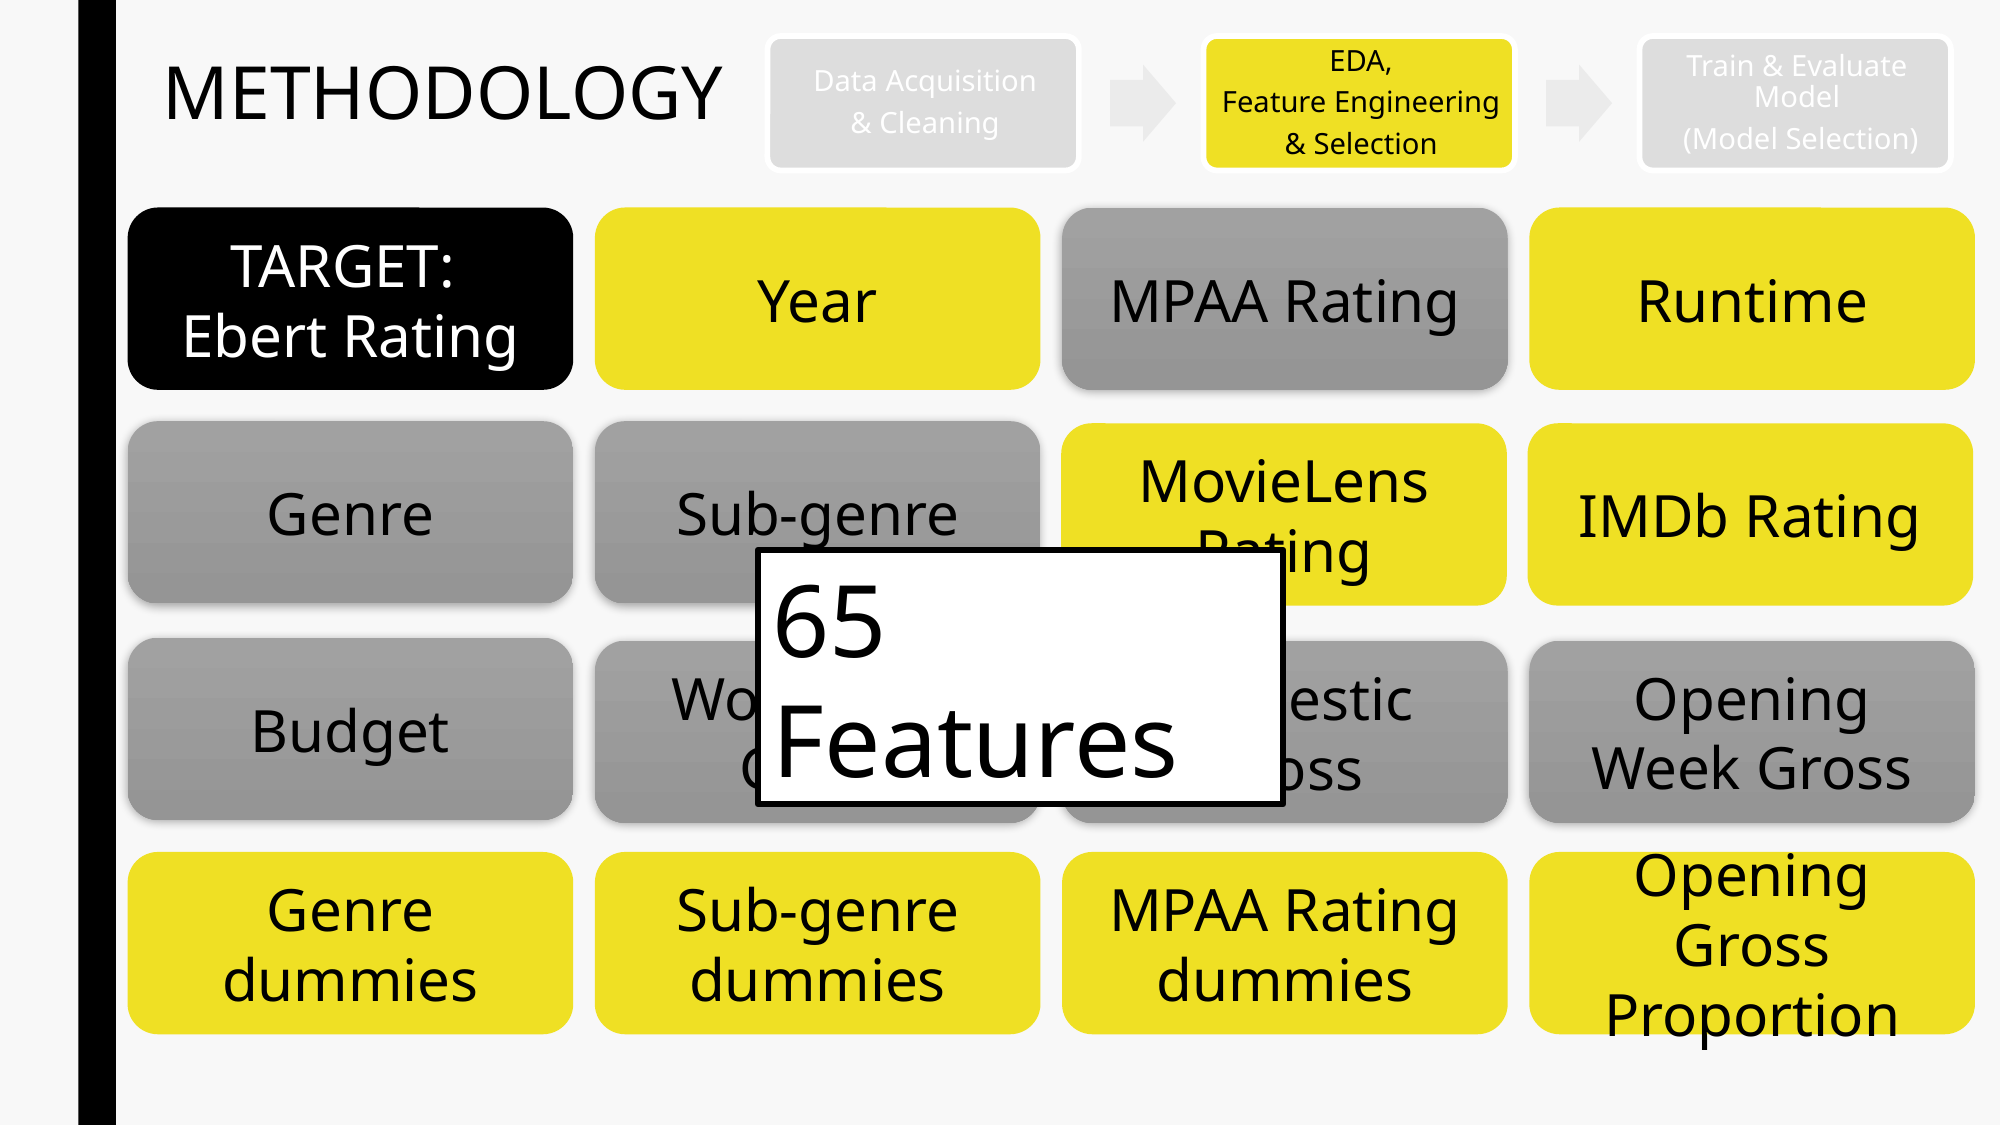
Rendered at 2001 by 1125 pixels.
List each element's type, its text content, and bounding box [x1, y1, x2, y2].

text_box IMDb Rating [1524, 420, 1977, 609]
text_box Worldwide Gross [594, 640, 1037, 823]
text_box MPAA Rating dummies [1062, 851, 1508, 1035]
text_box Year [591, 204, 1044, 393]
text_box MovieLens Rating [1058, 420, 1510, 609]
text_box Sub-genre [594, 421, 1041, 604]
text_box Domestic Gross [1065, 640, 1508, 824]
text_box Genre dummies [127, 851, 574, 1035]
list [766, 35, 1952, 171]
text_box Runtime [1526, 204, 1978, 393]
text_box Opening Week Gross [1529, 640, 1975, 823]
text_box Budget [127, 637, 574, 820]
text_box 65 Features [755, 547, 1286, 807]
text_box MPAA Rating [1062, 207, 1508, 390]
text_box TARGET: Ebert Rating [127, 207, 574, 390]
text_box Opening Gross Proportion [1529, 851, 1975, 1035]
text_box Genre [127, 421, 574, 604]
text_box Sub-genre dummies [594, 851, 1041, 1035]
title METHODOLOGY [147, 49, 758, 157]
